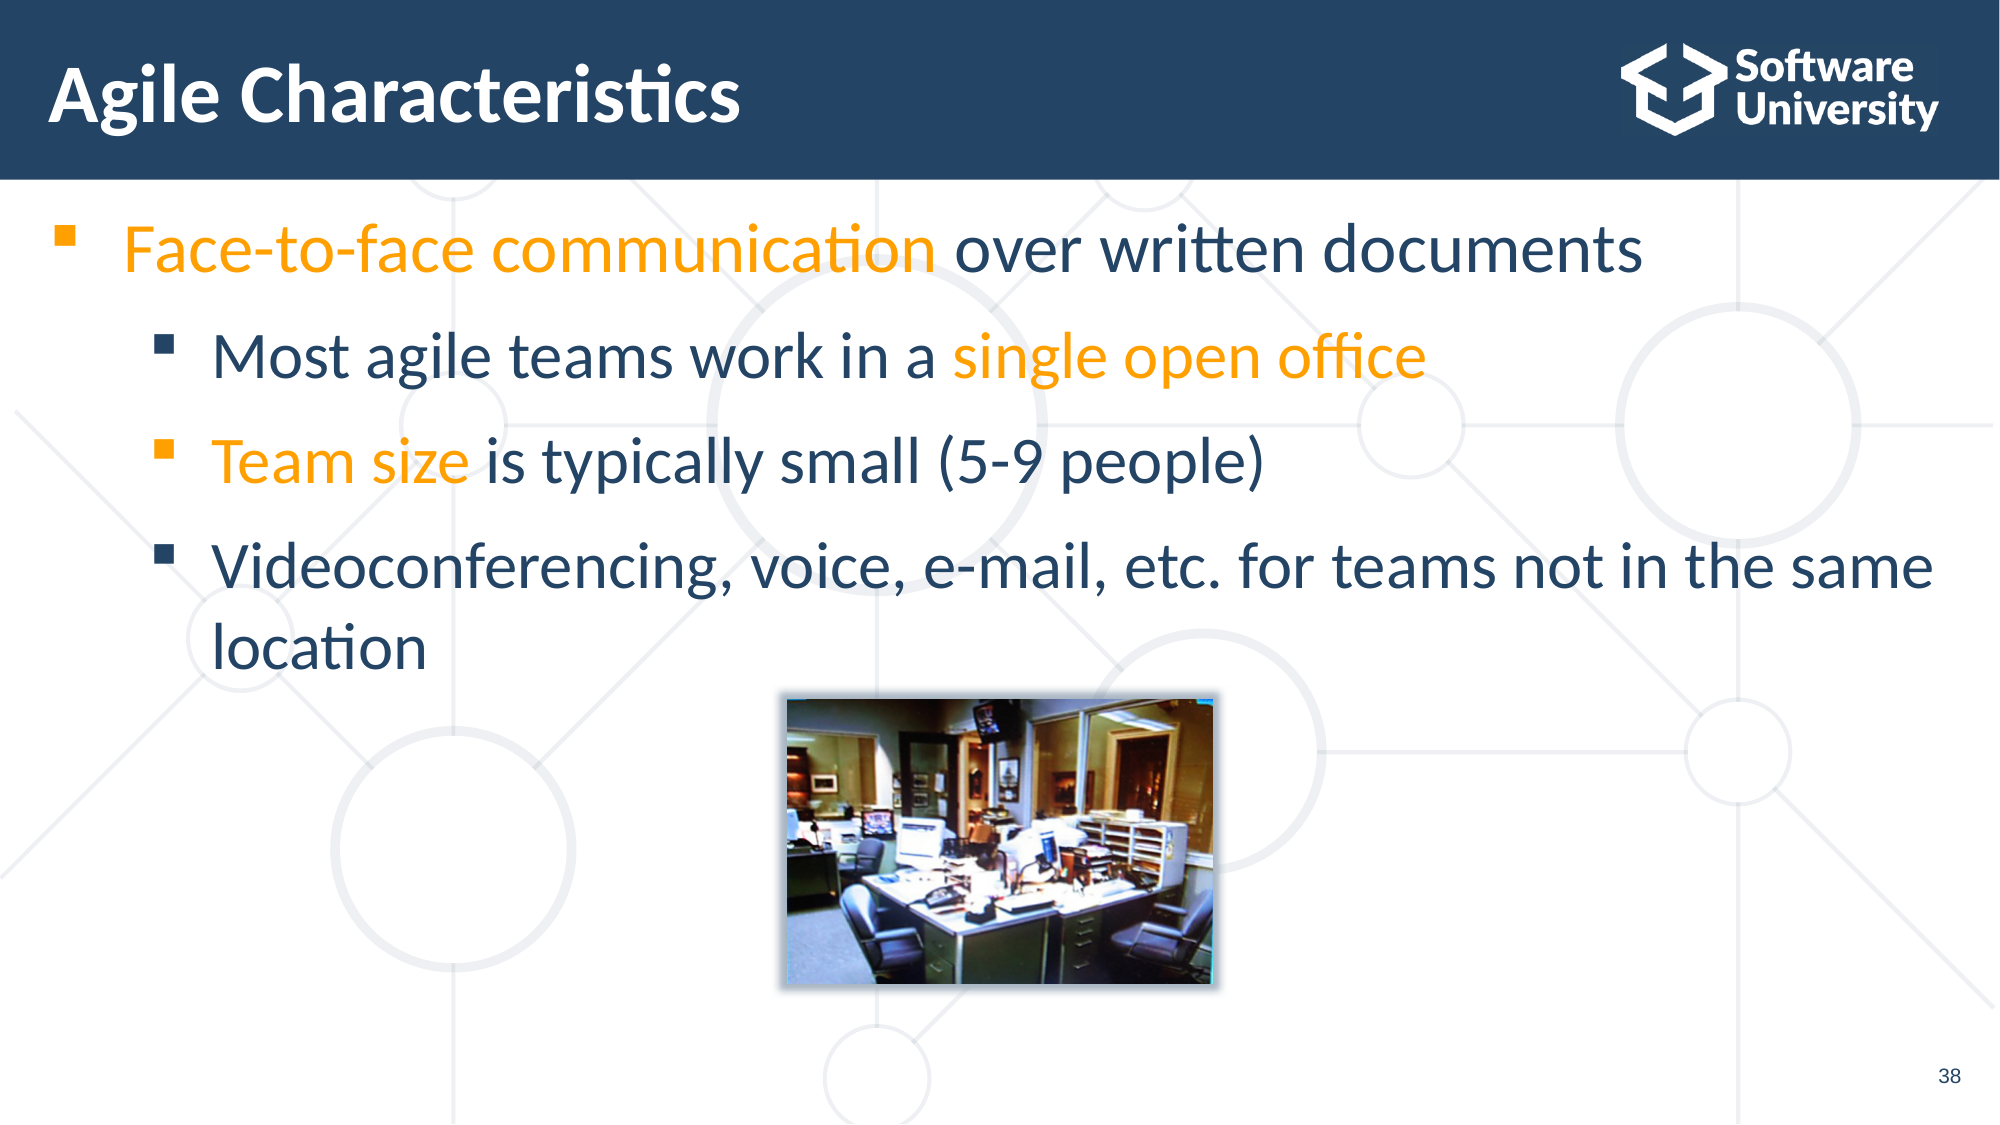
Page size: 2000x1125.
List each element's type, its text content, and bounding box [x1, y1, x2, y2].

list Scrum Master – maintains the Scrum processes Product Owner – represents the stakeholders Team – a group of about 7 people [780, 693, 1230, 1001]
slide_number 38 [1896, 1049, 1968, 1101]
list Face-to-face communication over written documents Most agile teams work in a single open office Team size is typically small (5-9 people) Videoconferencing, voice, e-mail, etc. for teams not in the same location [31, 196, 1970, 1050]
title Agile Characteristics [31, 16, 1591, 162]
picture [786, 699, 1213, 984]
picture [1621, 43, 1939, 136]
